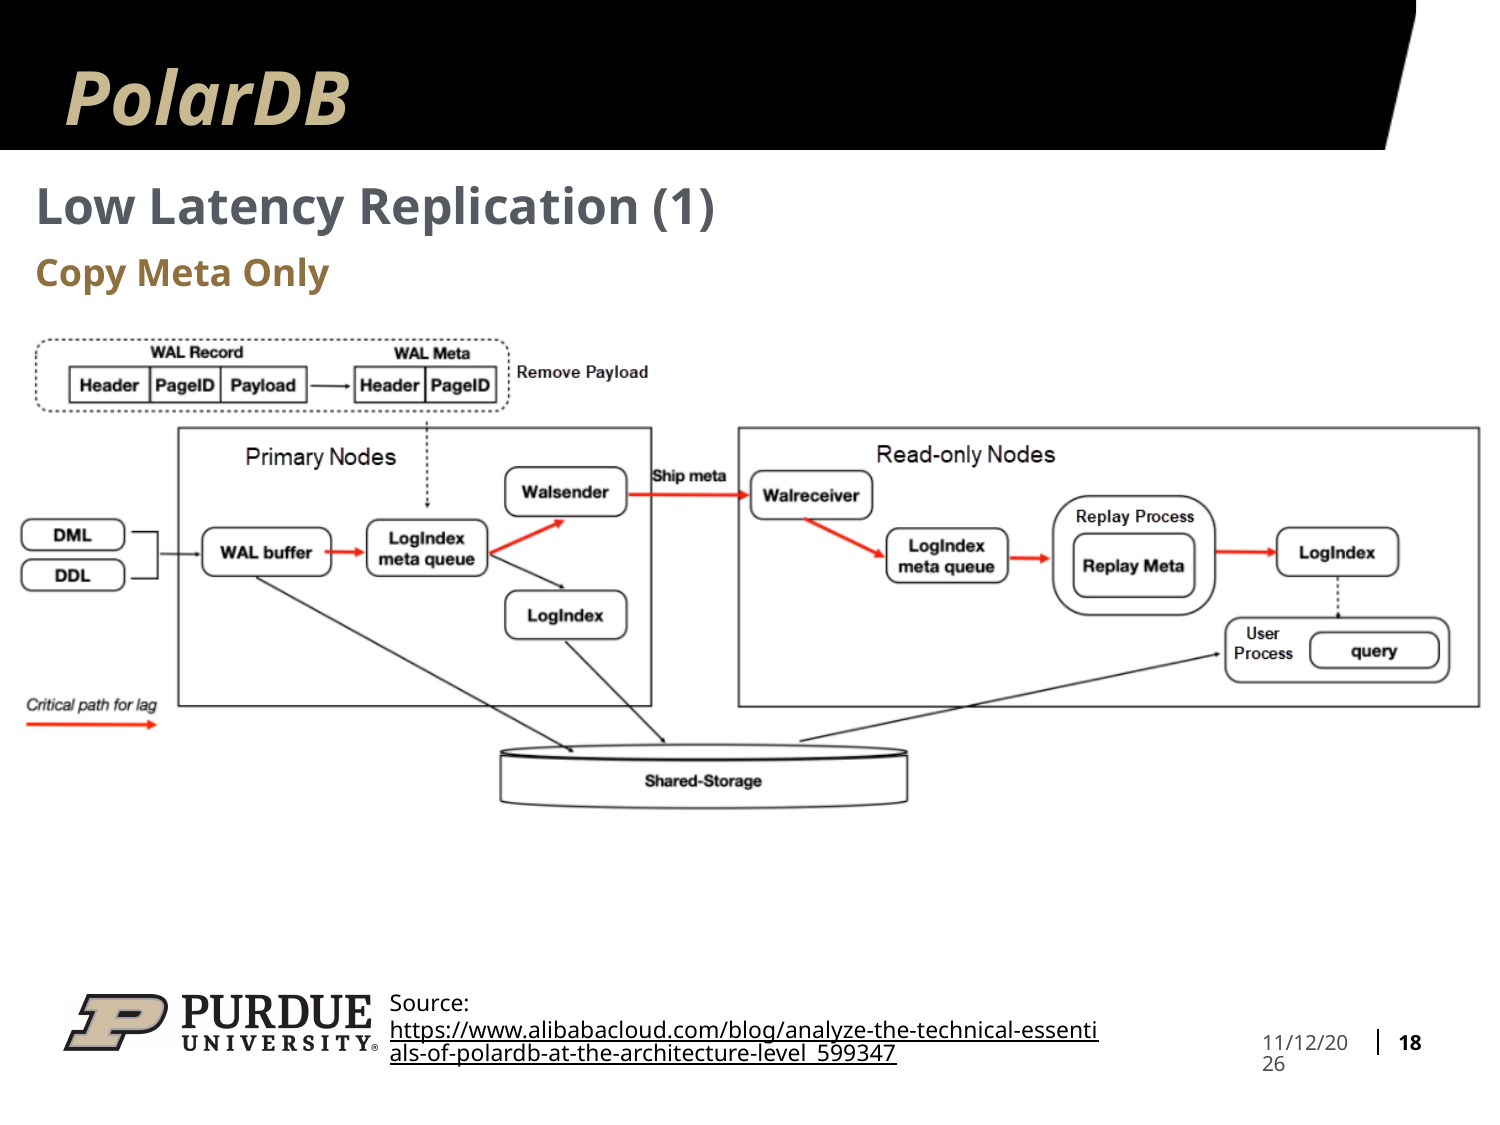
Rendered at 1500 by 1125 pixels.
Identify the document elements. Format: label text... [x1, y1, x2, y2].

slide_number 18 [1380, 1013, 1441, 1074]
text_box Low Latency Replication (1) [34, 174, 864, 235]
text_box Copy Meta Only [34, 249, 864, 295]
picture [63, 994, 374, 1051]
text_box Source: https://www.alibabacloud.com/blog/analyze-the-technical-essentials-of-polardb-at-the-architecture-level_599347 [374, 980, 1126, 1110]
title PolarDB [61, 58, 1204, 148]
picture [13, 327, 1487, 811]
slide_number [1247, 1017, 1375, 1071]
